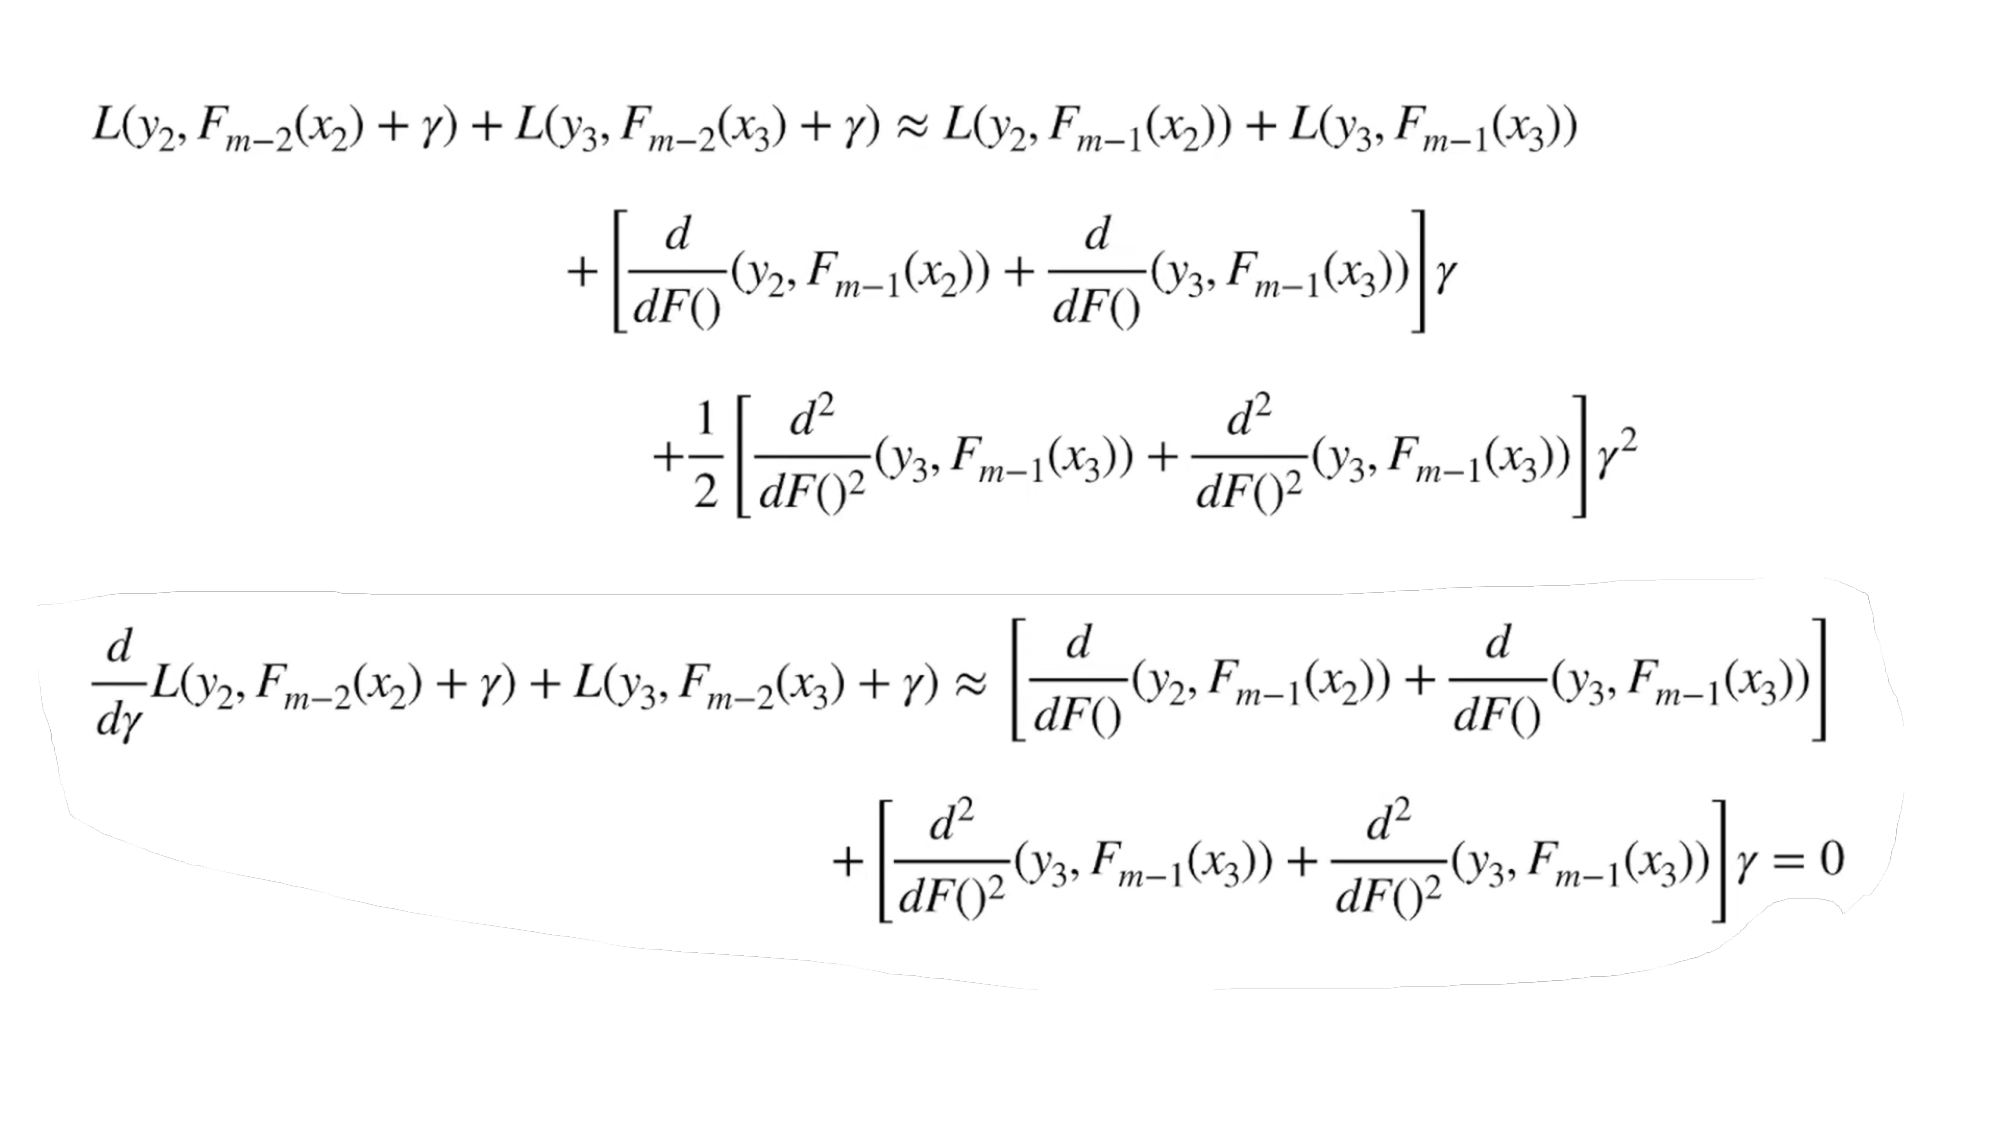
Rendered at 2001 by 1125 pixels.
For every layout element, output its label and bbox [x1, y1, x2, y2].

picture [37, 55, 1905, 992]
